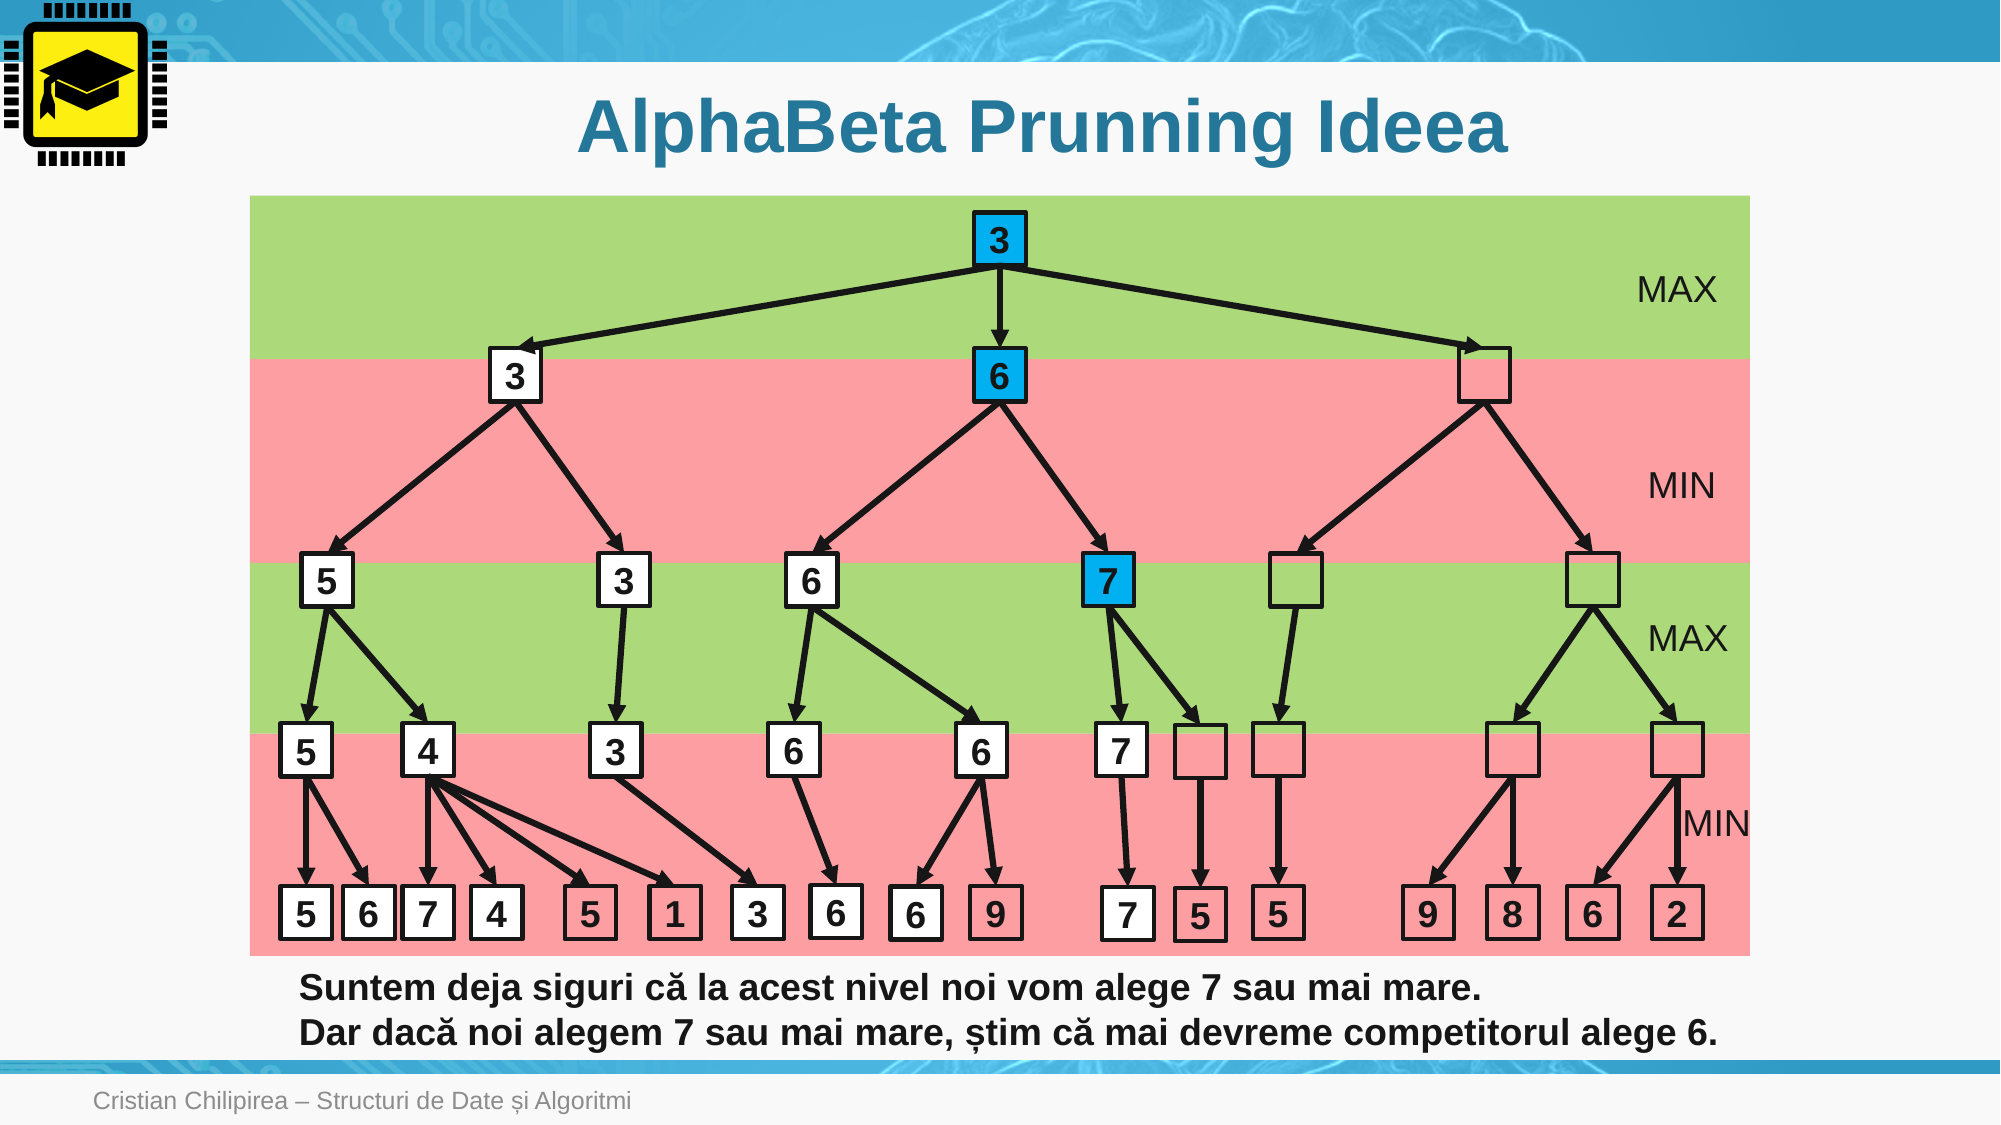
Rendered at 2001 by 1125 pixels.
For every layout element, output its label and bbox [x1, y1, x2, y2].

footer [77, 1073, 1338, 1125]
picture [0, 1060, 2000, 1074]
picture [0, 0, 2000, 166]
title [170, 76, 1915, 180]
text_box [249, 195, 1766, 1061]
